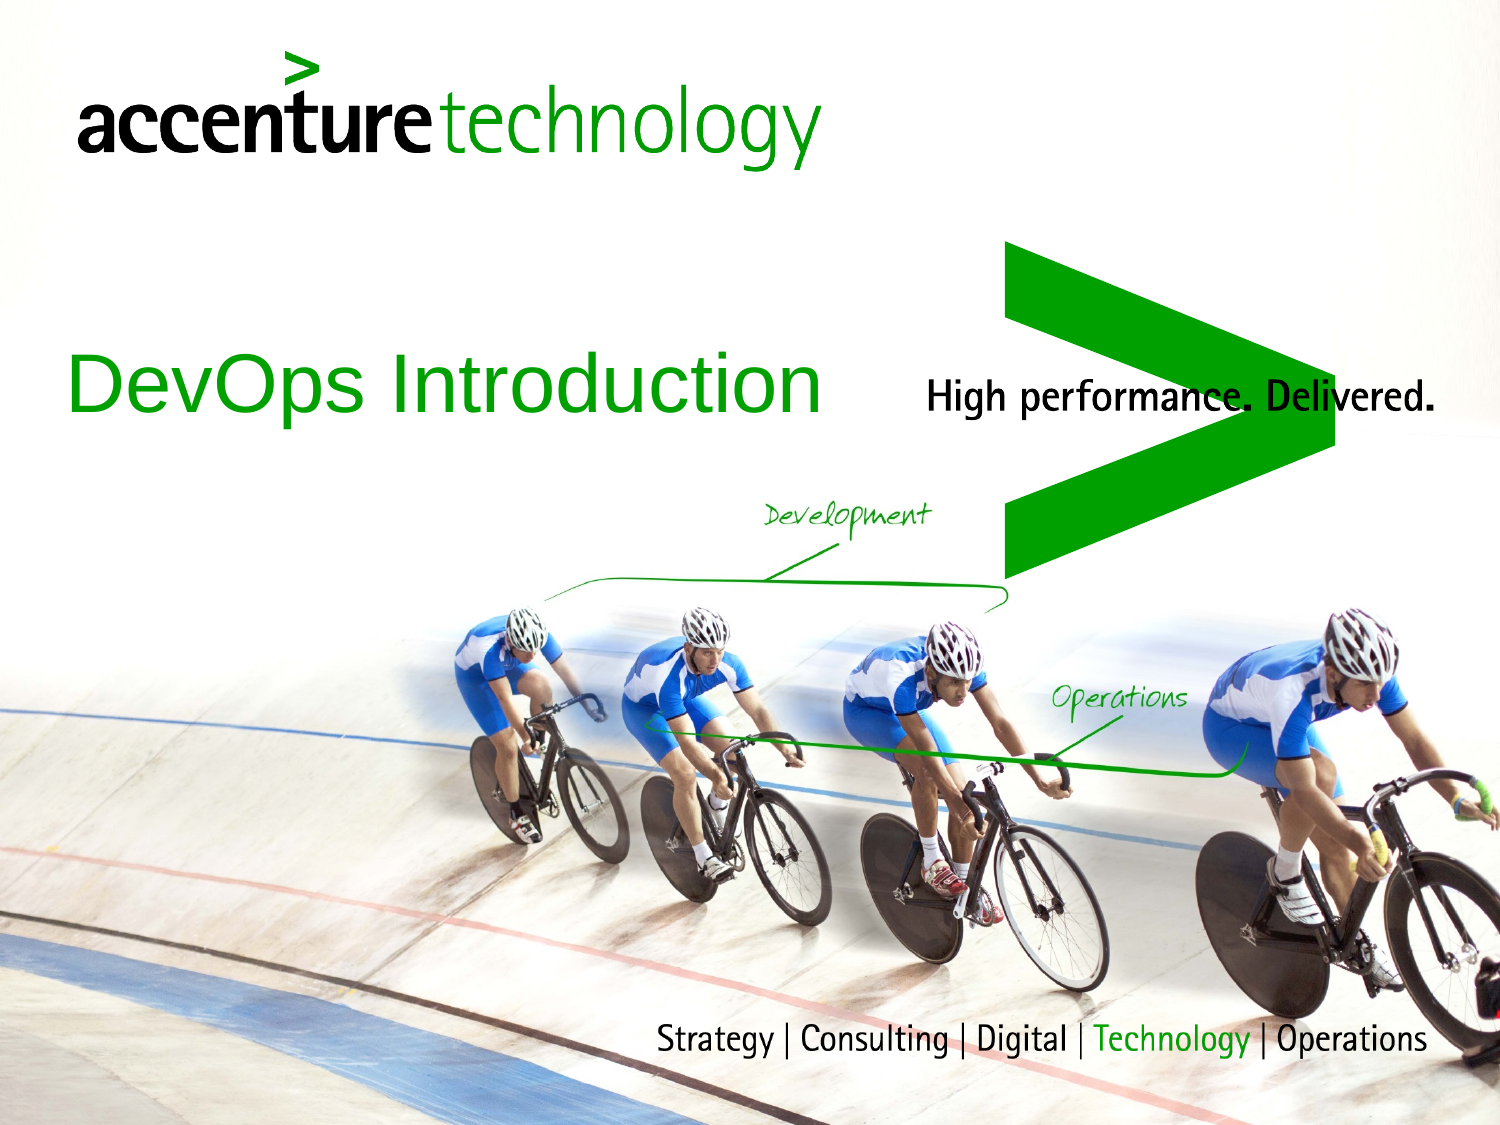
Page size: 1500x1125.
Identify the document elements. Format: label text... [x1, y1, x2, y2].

picture [0, 0, 1500, 1125]
title DevOps Introduction [65, 266, 856, 431]
